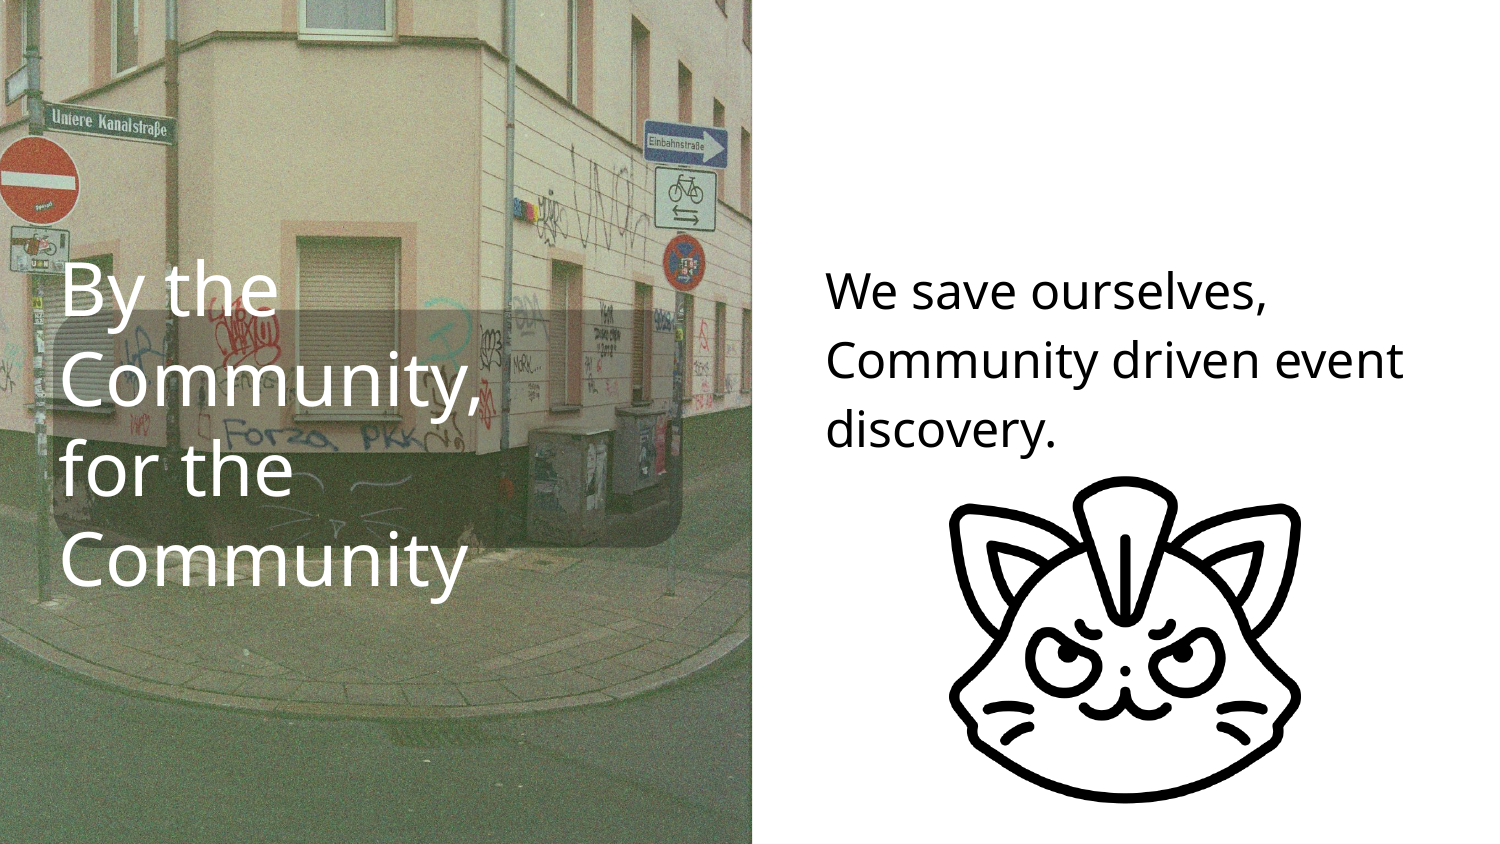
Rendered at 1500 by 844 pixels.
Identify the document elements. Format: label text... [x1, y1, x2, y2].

list We save ourselves, Community driven event discovery. [810, 50, 1440, 657]
picture [948, 463, 1301, 816]
picture [0, 0, 753, 844]
